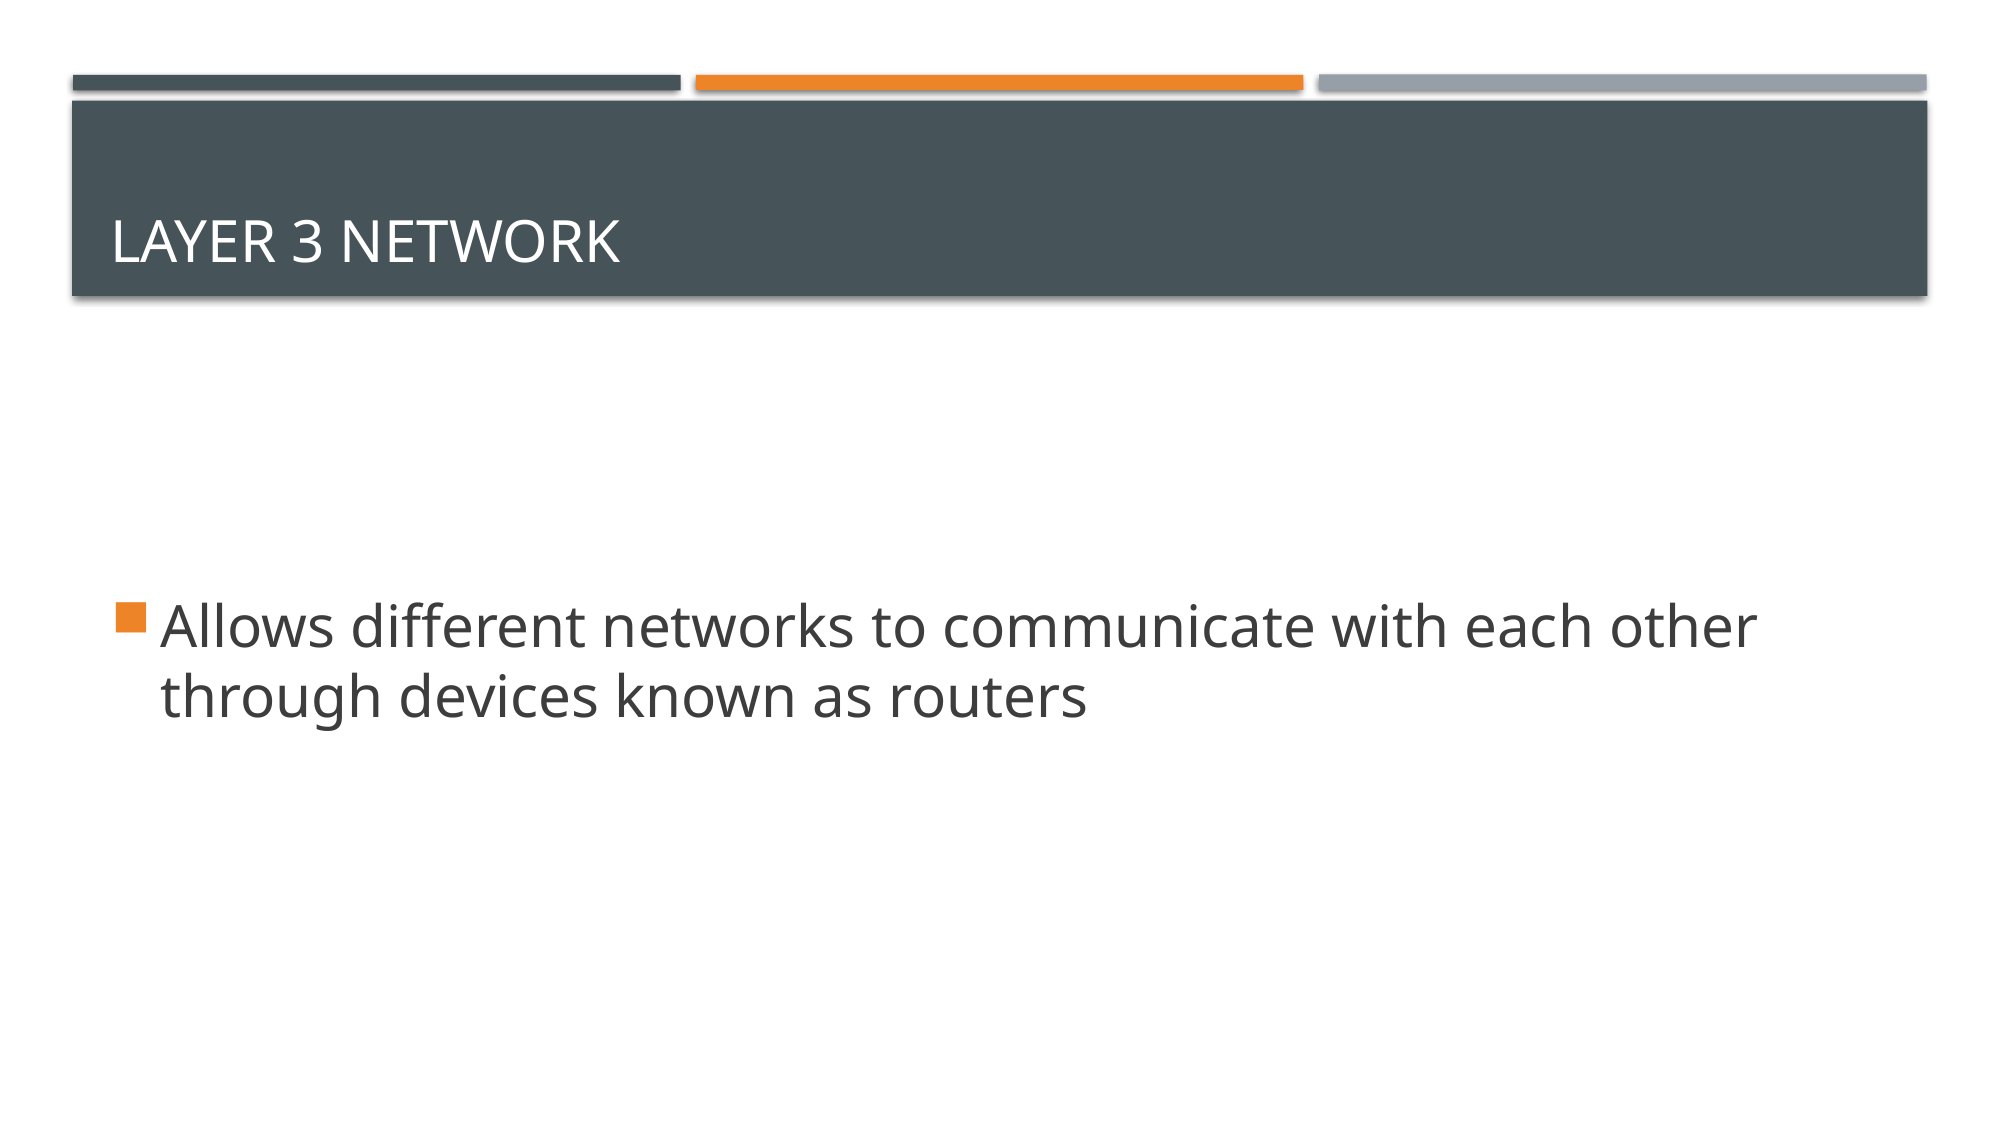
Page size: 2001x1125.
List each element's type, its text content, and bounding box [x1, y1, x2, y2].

list Allows different networks to communicate with each other through devices known as routers [95, 357, 1905, 962]
title Layer 3 Network [95, 115, 1905, 282]
